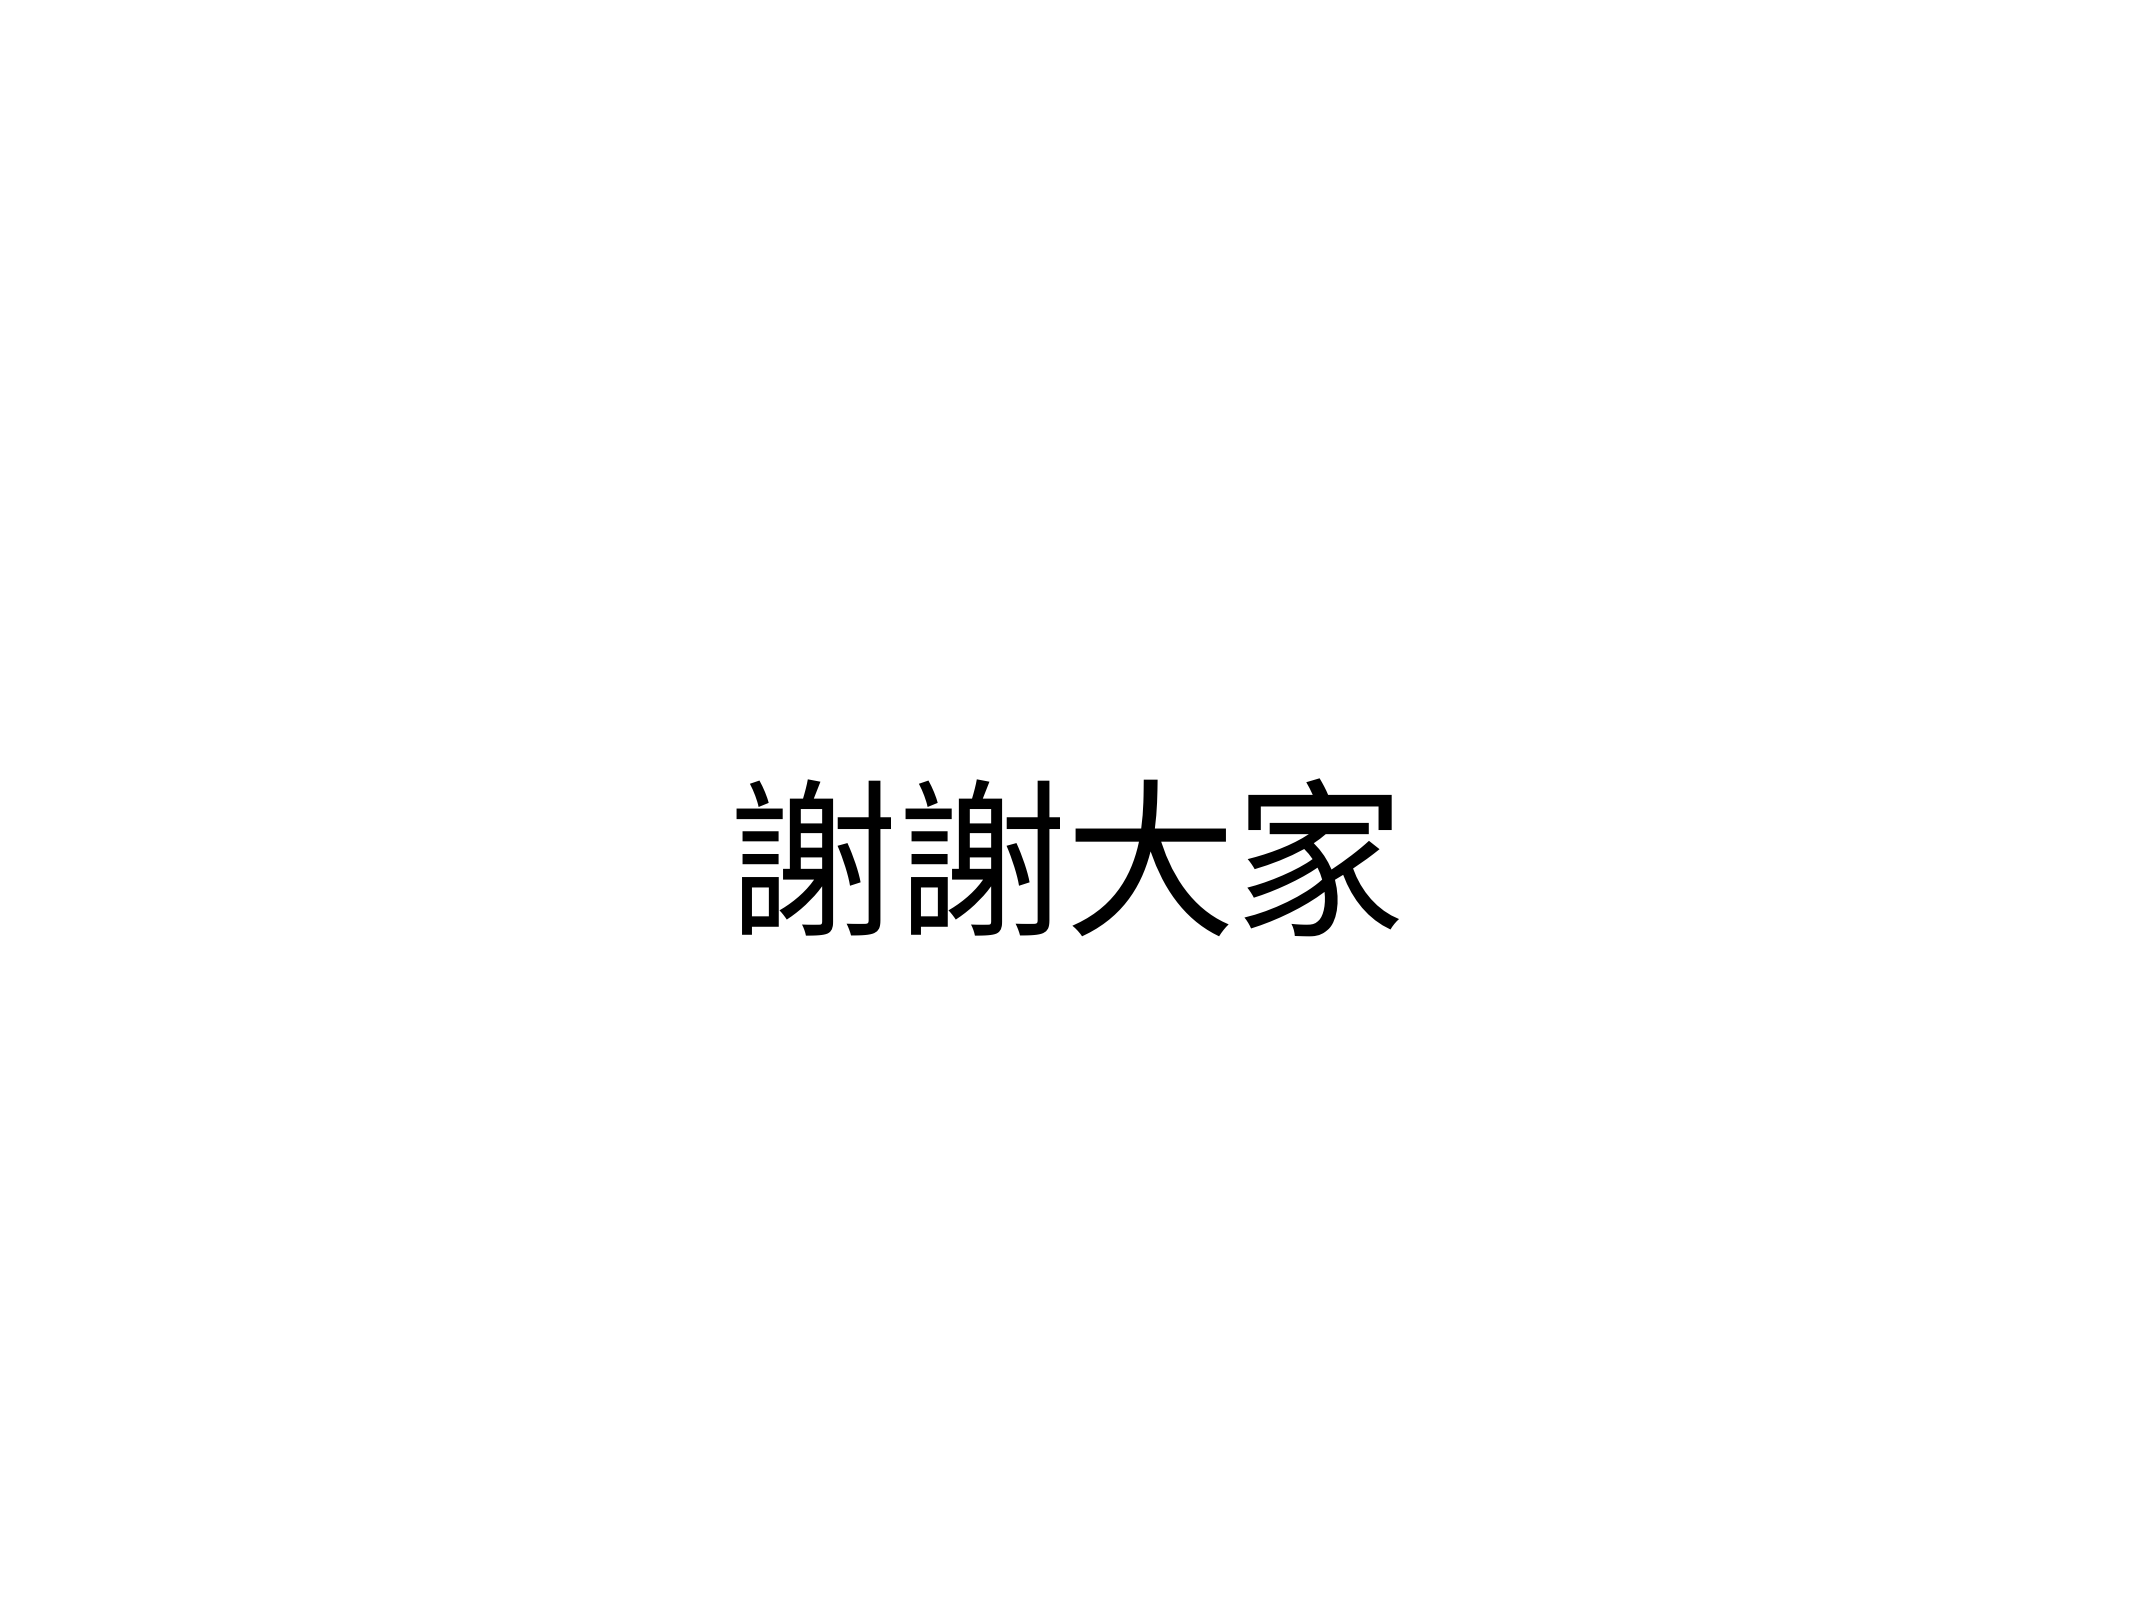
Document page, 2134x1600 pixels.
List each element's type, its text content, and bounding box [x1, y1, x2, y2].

title 謝謝大家 [116, 422, 2018, 966]
